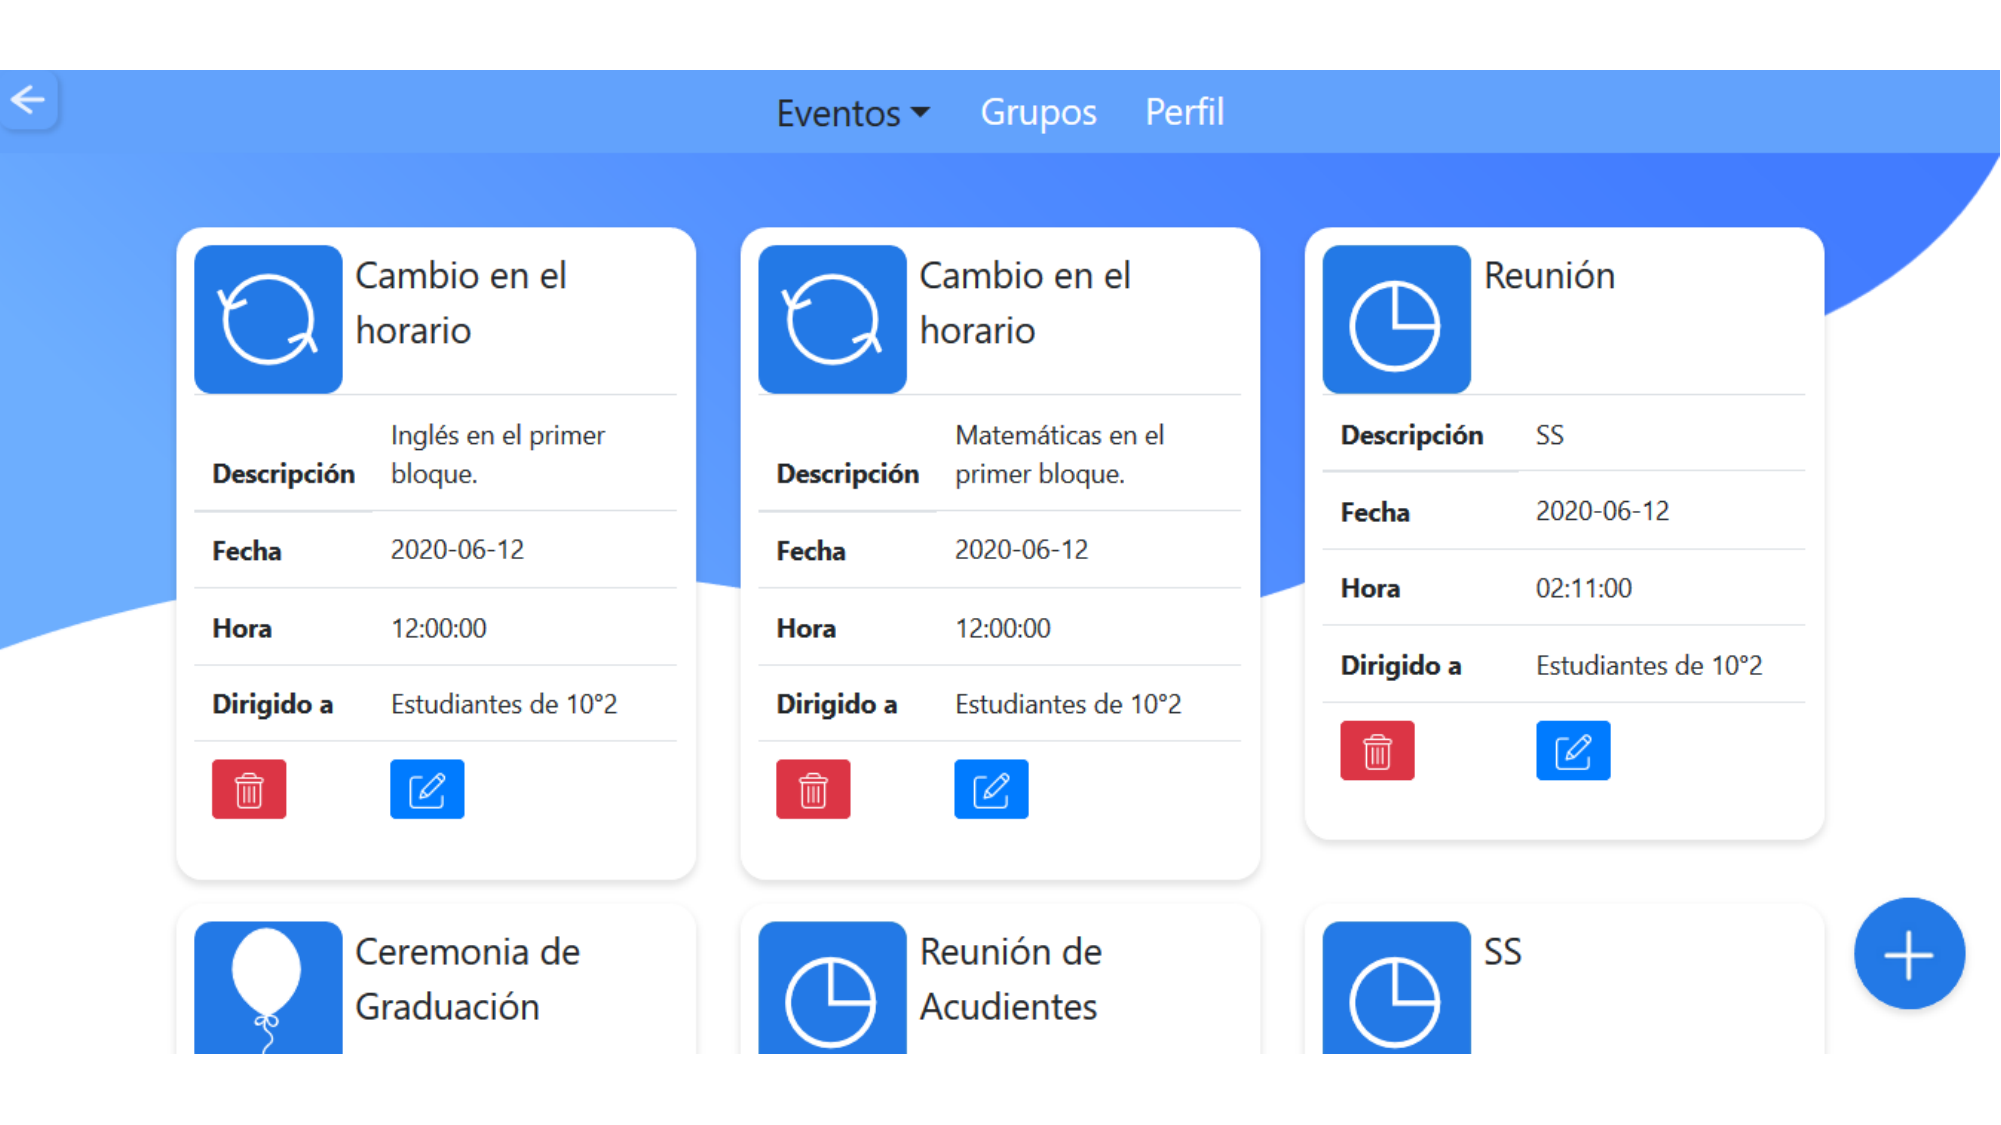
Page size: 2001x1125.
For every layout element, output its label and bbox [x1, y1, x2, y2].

picture [0, 70, 2000, 1054]
